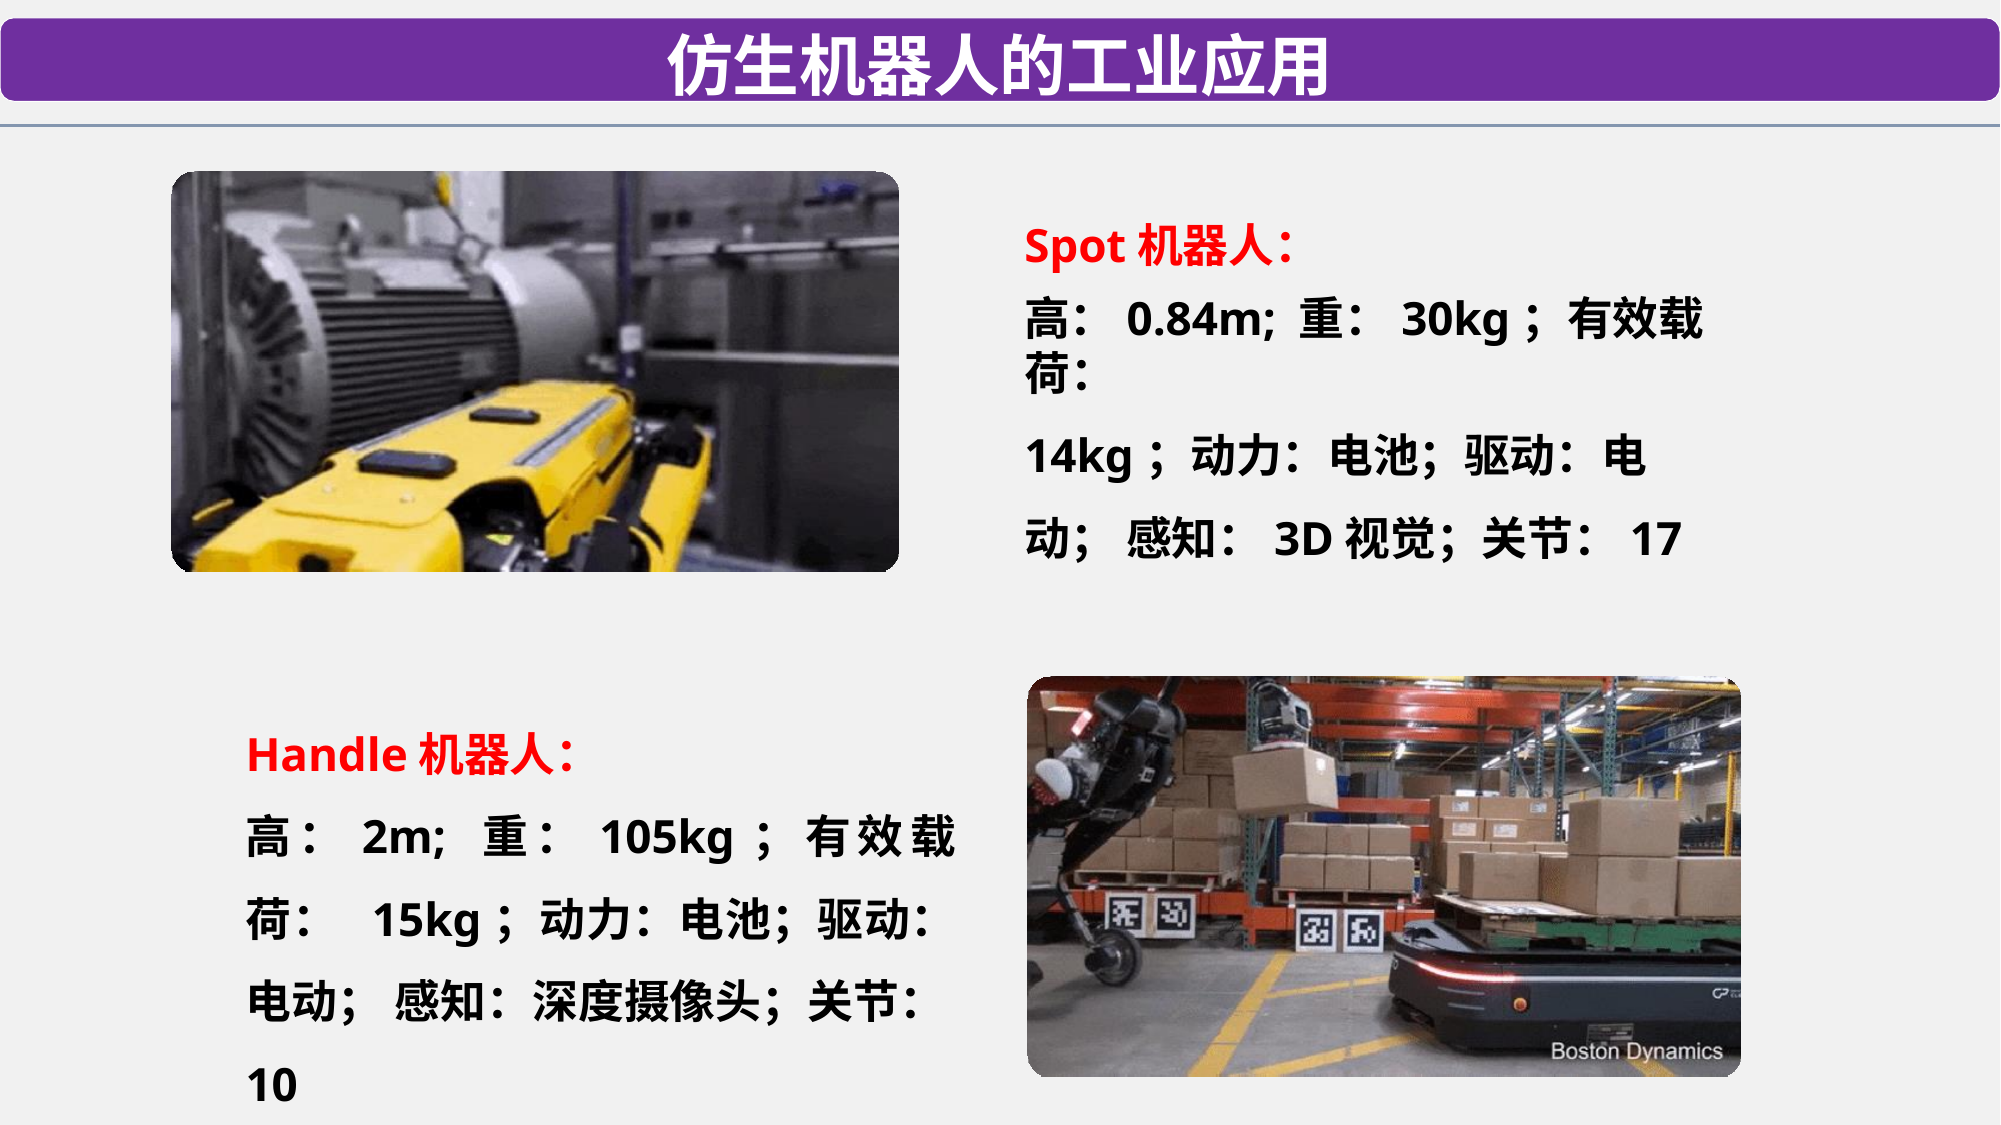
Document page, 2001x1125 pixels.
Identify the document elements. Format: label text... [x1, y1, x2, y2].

text_box Handle机器人： 高：2m; 重：105kg；有效载荷： 15kg；动力：电池；驱动：电动； 感知：深度摄像头；关节：10 [243, 696, 958, 1111]
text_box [0, 16, 2000, 102]
picture [1027, 675, 1741, 1078]
text_box Spot机器人： 高：0.84m; 重：30kg；有效载荷： 14kg；动力：电池；驱动：电动； 感知：3D视觉；关节：17 [1022, 196, 1769, 565]
picture [170, 170, 899, 573]
title 仿生机器人的工业应用 [664, 113, 1336, 212]
